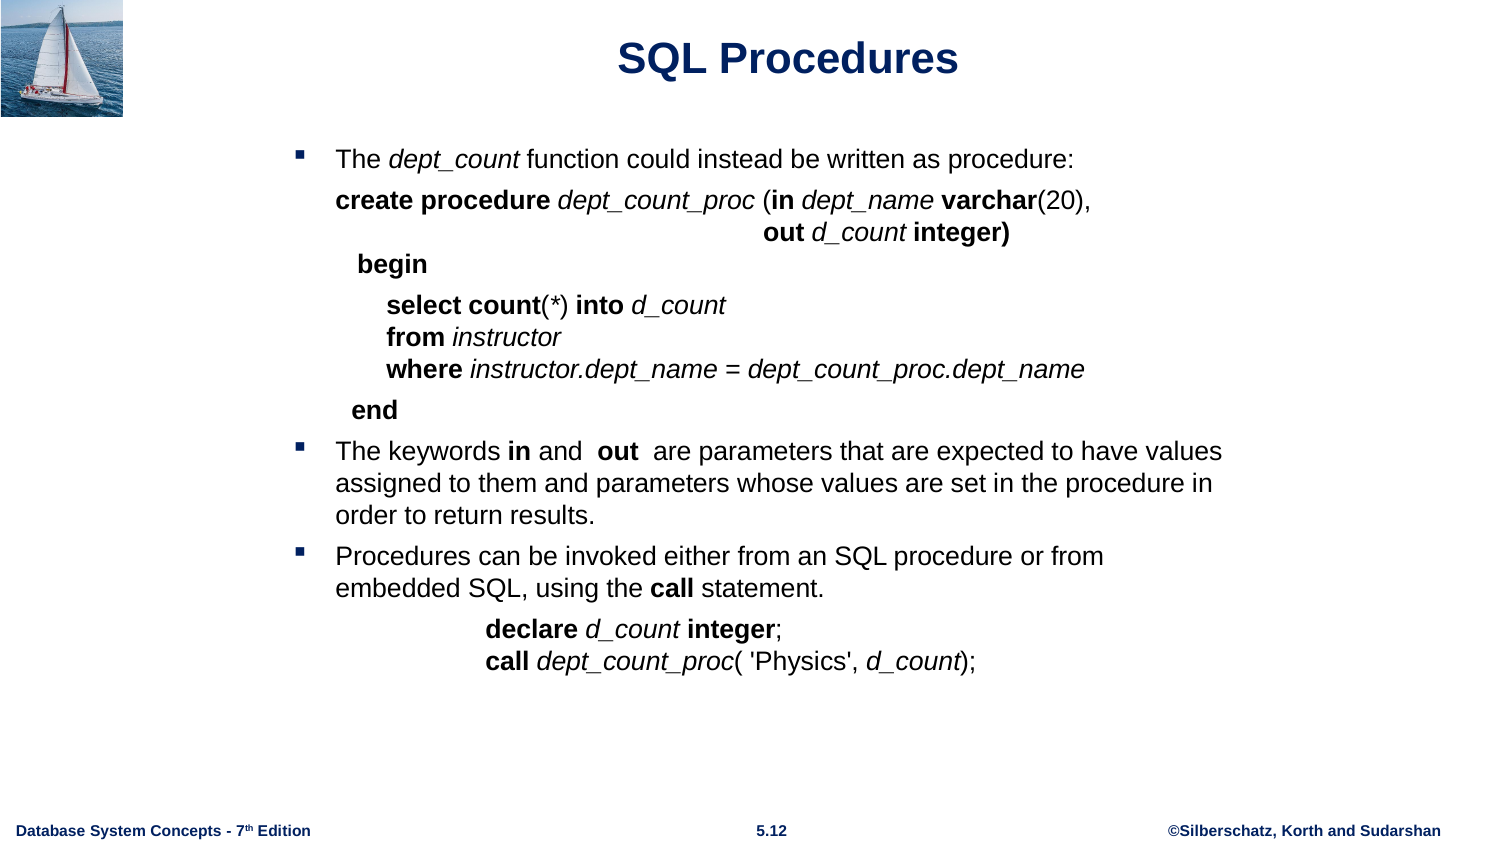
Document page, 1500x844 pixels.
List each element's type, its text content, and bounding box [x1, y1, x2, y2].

picture [0, 0, 123, 117]
list The dept_count function could instead be written as procedure: create procedure dept_count_proc (in dept_name varchar(20), out d_count integer) begin select count(*) into d_count from instructor where instructor.dept_name = dept_count_proc.dept_name end The keywords in and out are parameters that are expected to have values assigned to them and parameters whose values are set in the procedure in order to return results. Procedures can be invoked either from an SQL procedure or from embedded SQL, using the call statement. declare d_count integer; call dept_count_proc( 'Physics', d_count); [282, 134, 1240, 738]
title SQL Procedures [125, 14, 1452, 90]
